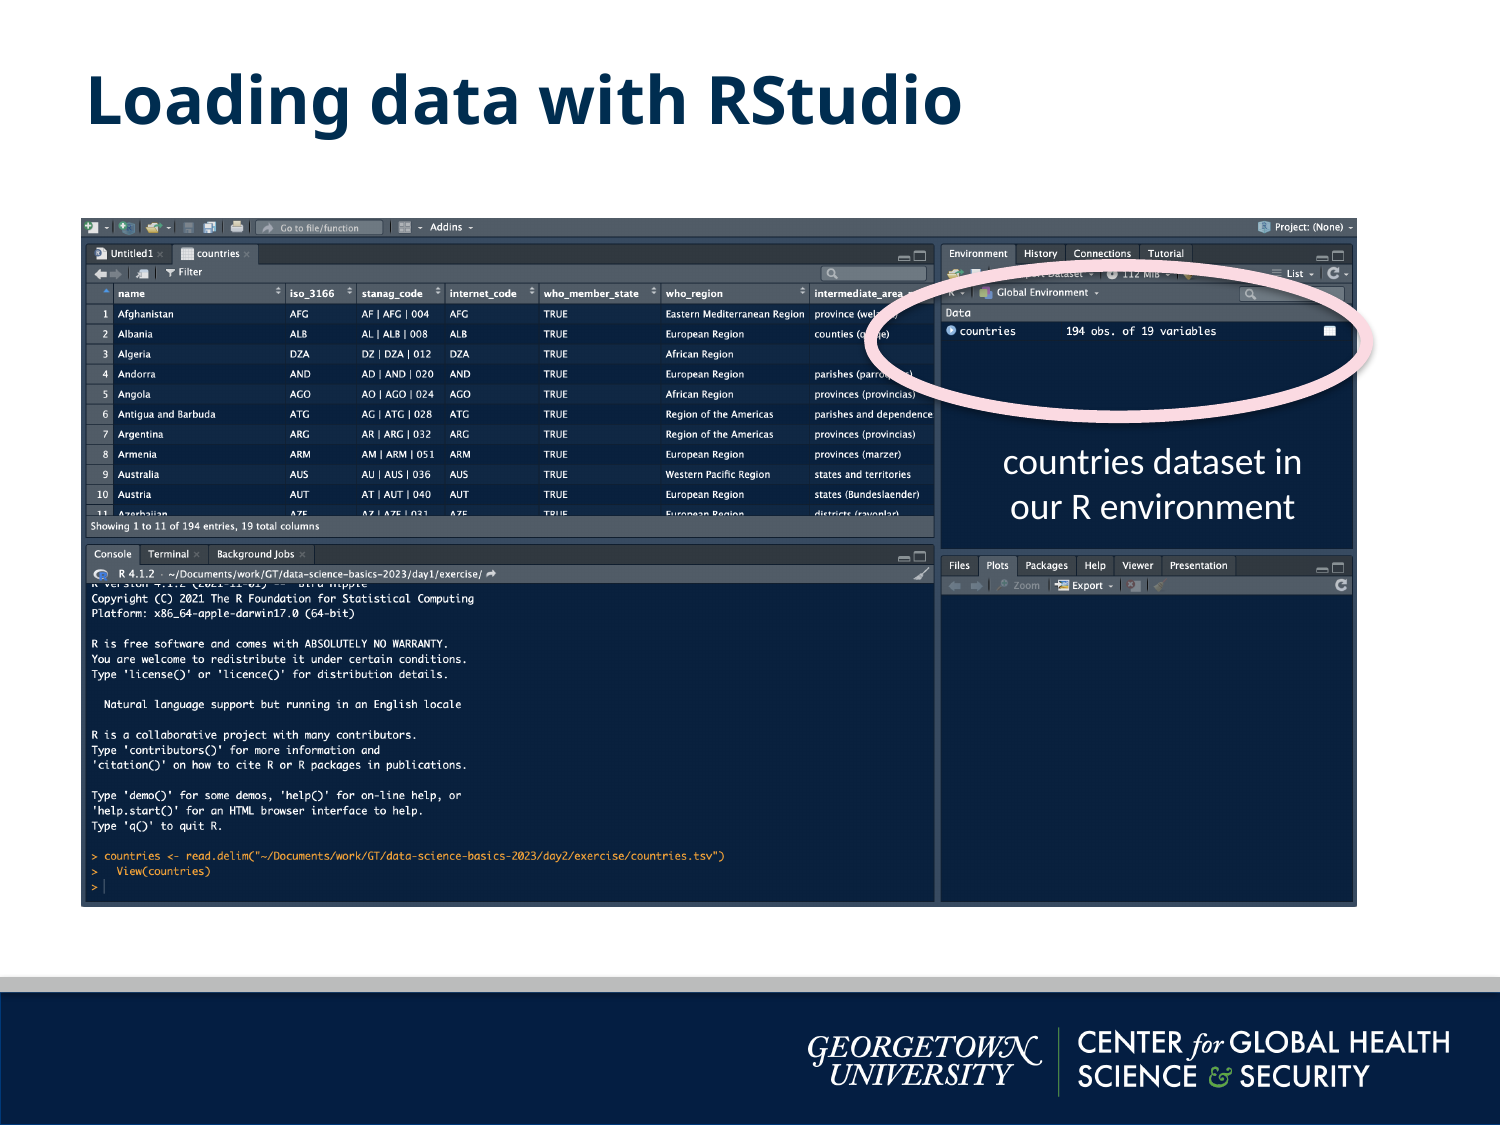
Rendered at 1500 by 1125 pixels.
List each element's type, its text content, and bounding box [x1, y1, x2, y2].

picture [80, 218, 1357, 907]
text_box [1360, 322, 1368, 361]
picture [808, 1027, 1449, 1097]
text_box Loading data with RStudio [70, 50, 1153, 238]
